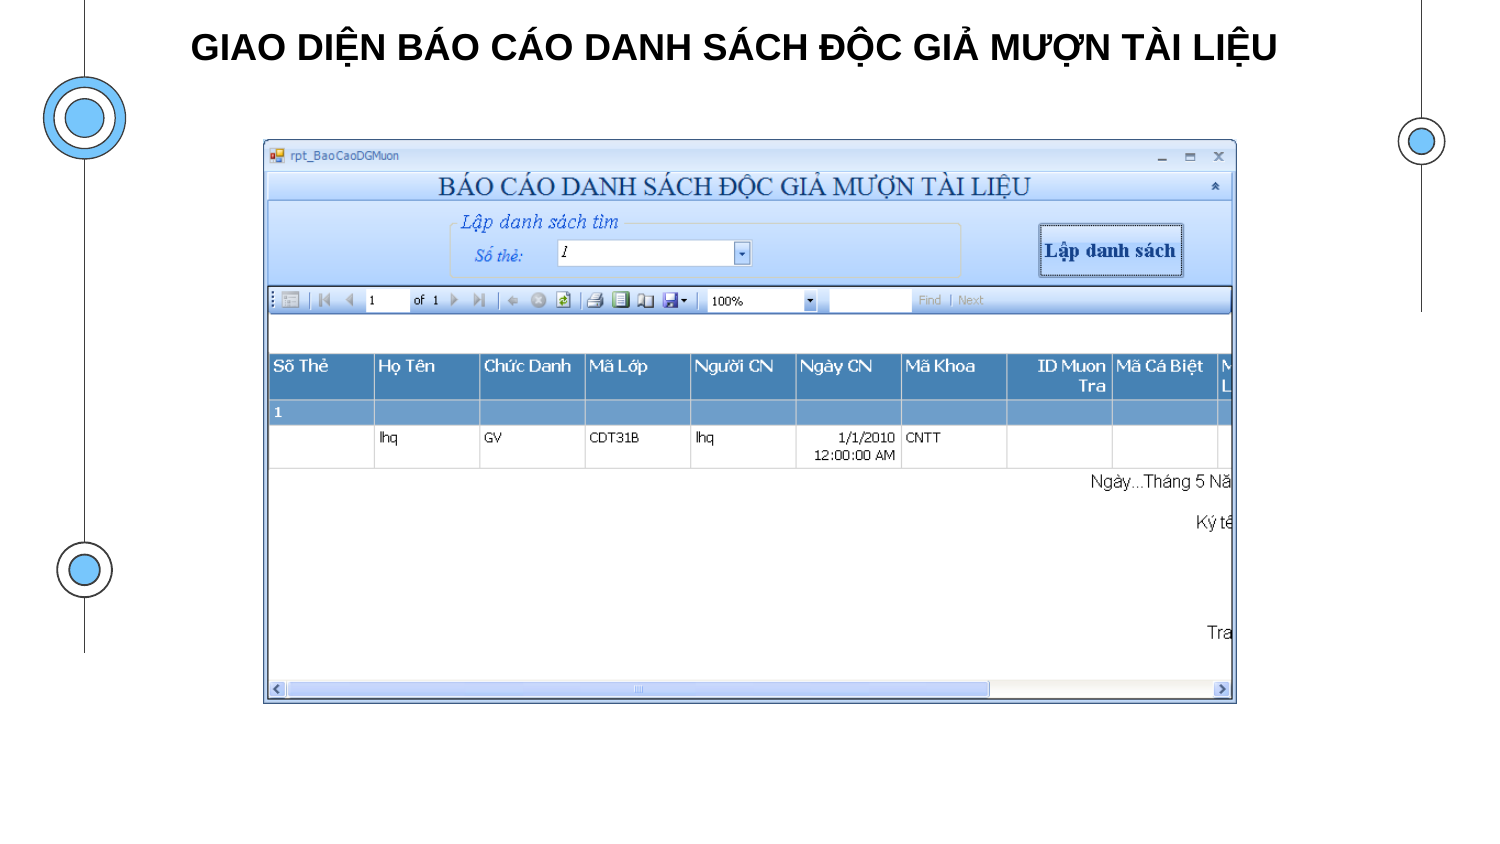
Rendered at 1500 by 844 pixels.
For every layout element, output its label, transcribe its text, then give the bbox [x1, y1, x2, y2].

text_box GIAO DIỆN BÁO CÁO DANH SÁCH ĐỘC GIẢ MƯỢN TÀI LIỆU [175, 15, 1500, 76]
picture [262, 139, 1238, 704]
